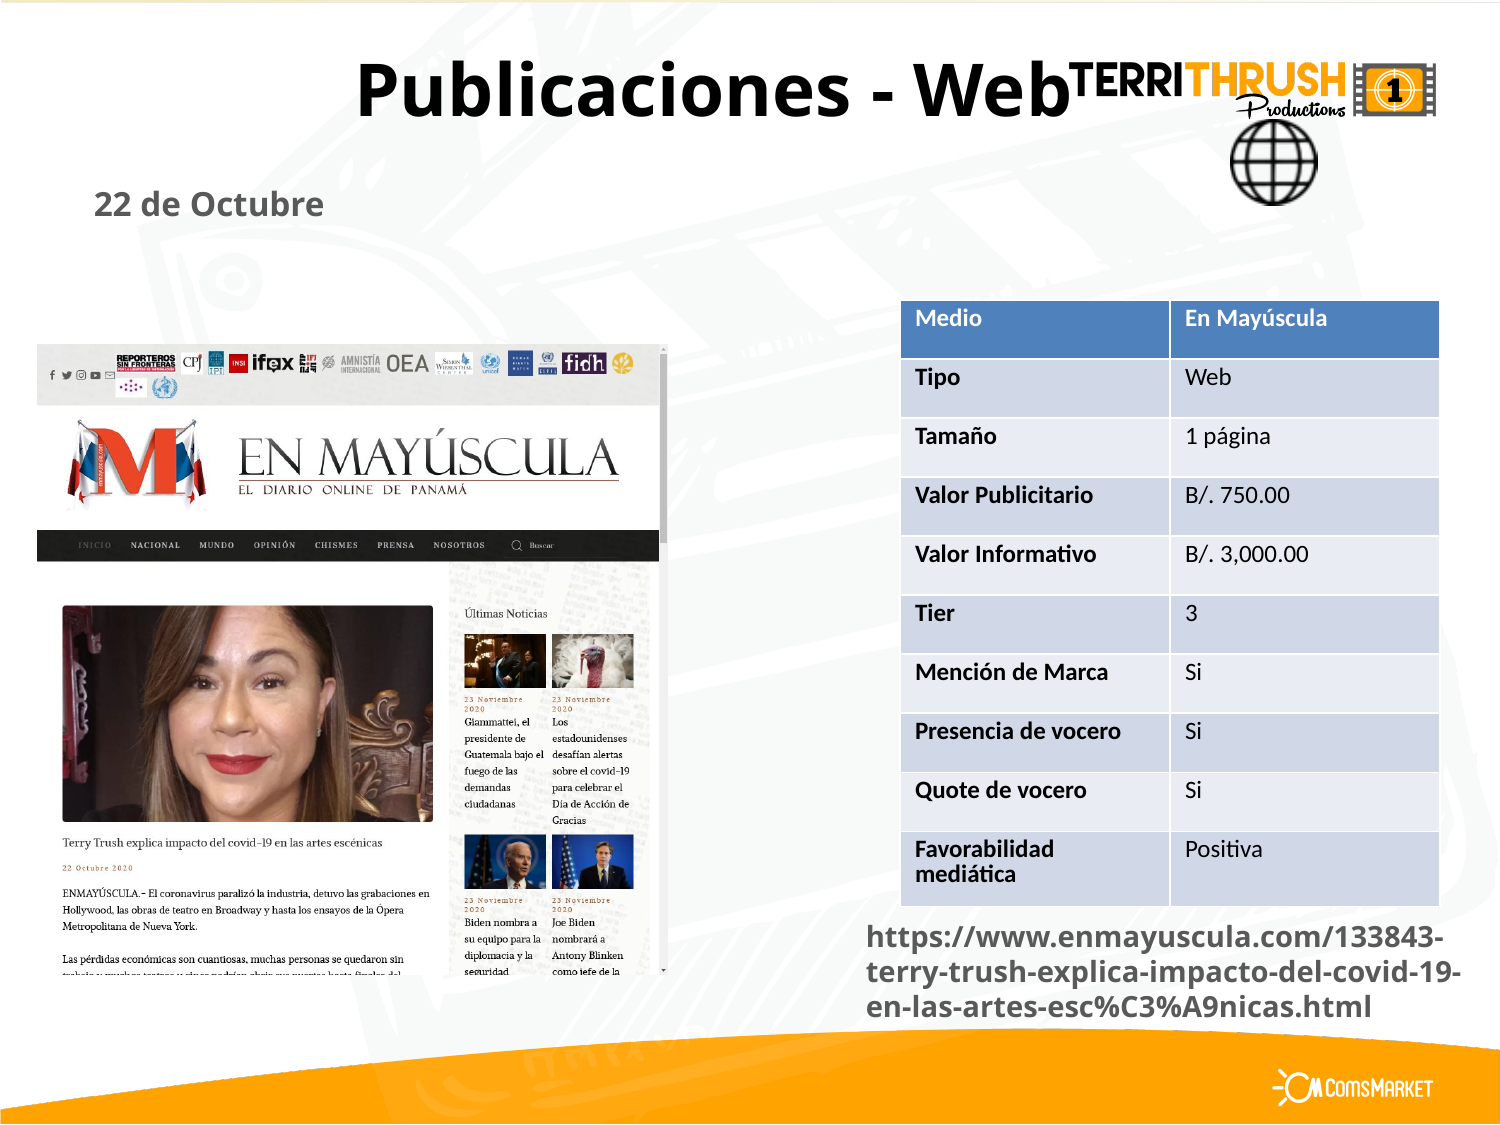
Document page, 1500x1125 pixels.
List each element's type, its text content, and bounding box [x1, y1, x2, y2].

table_cell Si [1171, 714, 1439, 772]
table_cell Tier [901, 596, 1169, 653]
table_cell Mención de Marca [901, 655, 1169, 712]
table_cell Valor Publicitario [901, 478, 1169, 535]
table_cell Si [1171, 655, 1439, 712]
table_header Medio [901, 301, 1169, 358]
table_cell B/. 3,000.00 [1171, 537, 1439, 594]
table_cell Si [1171, 773, 1439, 831]
table_cell Favorabilidad mediática [901, 832, 1169, 906]
table_cell Positiva [1171, 832, 1439, 906]
text_box https://www.enmayuscula.com/133843-terry-trush-explica-impacto-del-covid-19-en-las-artes-esc%C3%A9nicas.html [857, 918, 1479, 1024]
picture [0, 0, 1500, 1125]
text_box 22 de Octubre [59, 179, 360, 225]
table_header En Mayúscula [1171, 301, 1439, 358]
table_cell Tipo [901, 360, 1169, 417]
table_cell 1 página [1171, 419, 1439, 476]
table_cell Quote de vocero [901, 773, 1169, 831]
table_cell Valor Informativo [901, 537, 1169, 594]
title Publicaciones - Web [210, 49, 1217, 138]
table_cell B/. 750.00 [1171, 478, 1439, 535]
table_cell Tamaño [901, 419, 1169, 476]
table_cell Presencia de vocero [901, 714, 1169, 772]
table_cell Web [1171, 360, 1439, 417]
table_cell 3 [1171, 596, 1439, 653]
